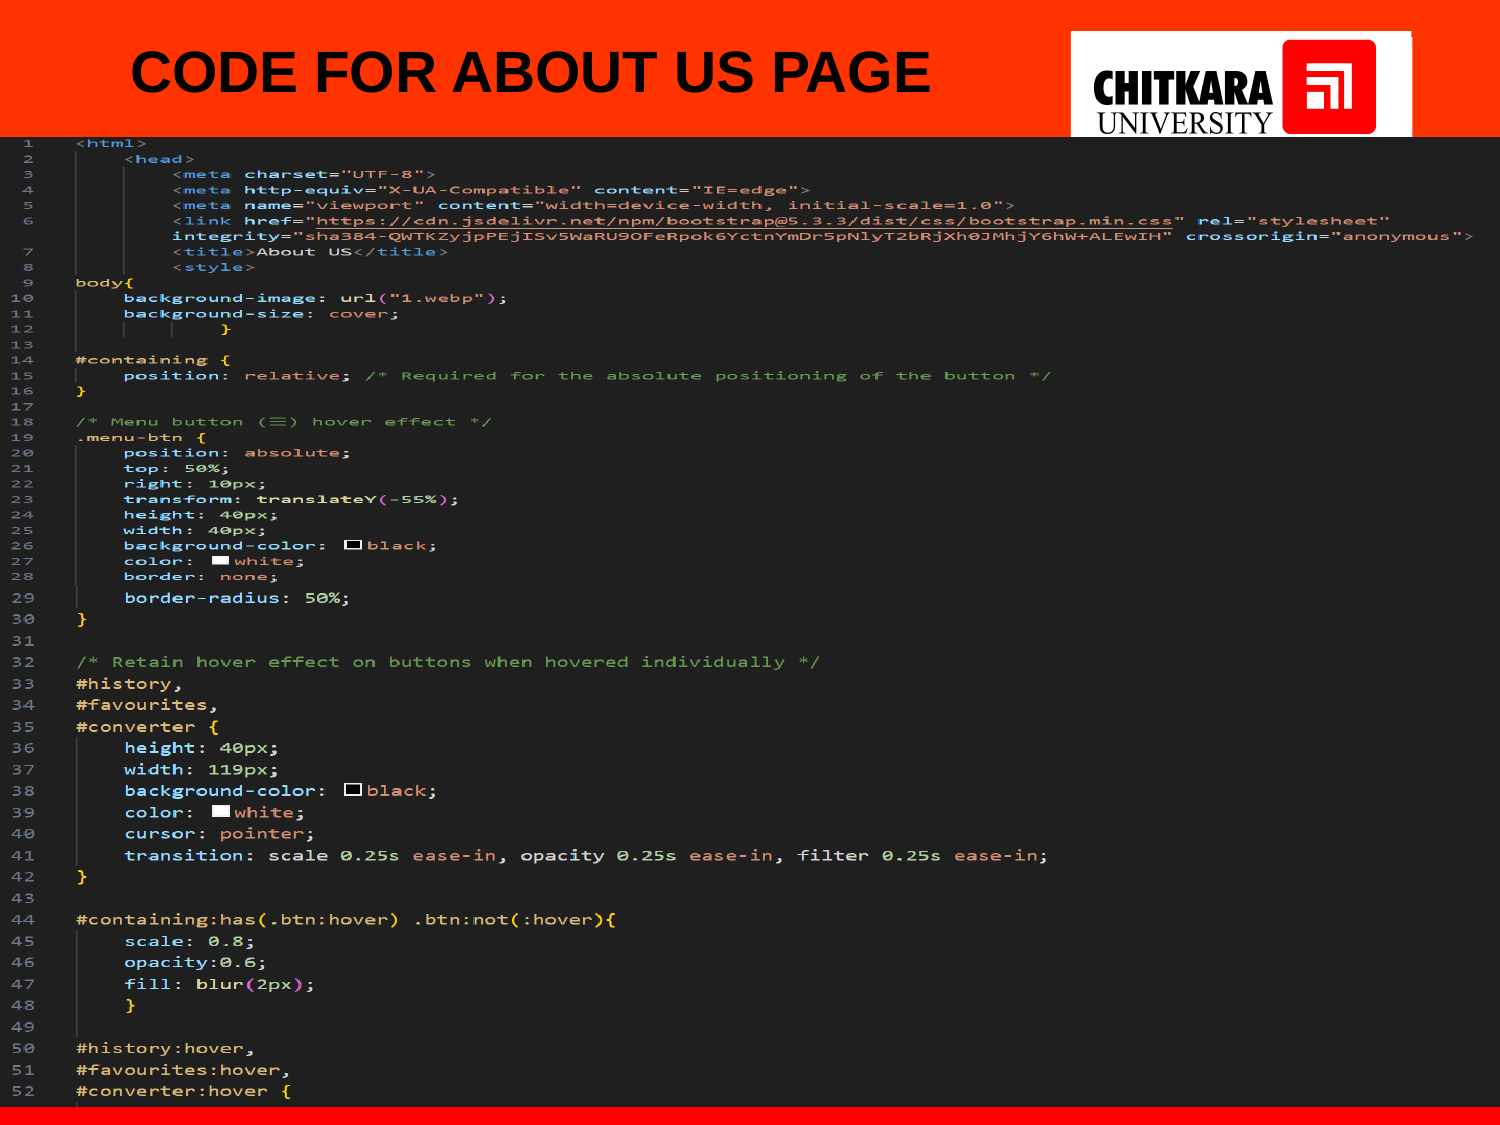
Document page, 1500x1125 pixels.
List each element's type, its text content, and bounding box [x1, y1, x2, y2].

title CODE FOR ABOUT US PAGE [0, 0, 1063, 136]
picture [0, 37, 1500, 1107]
